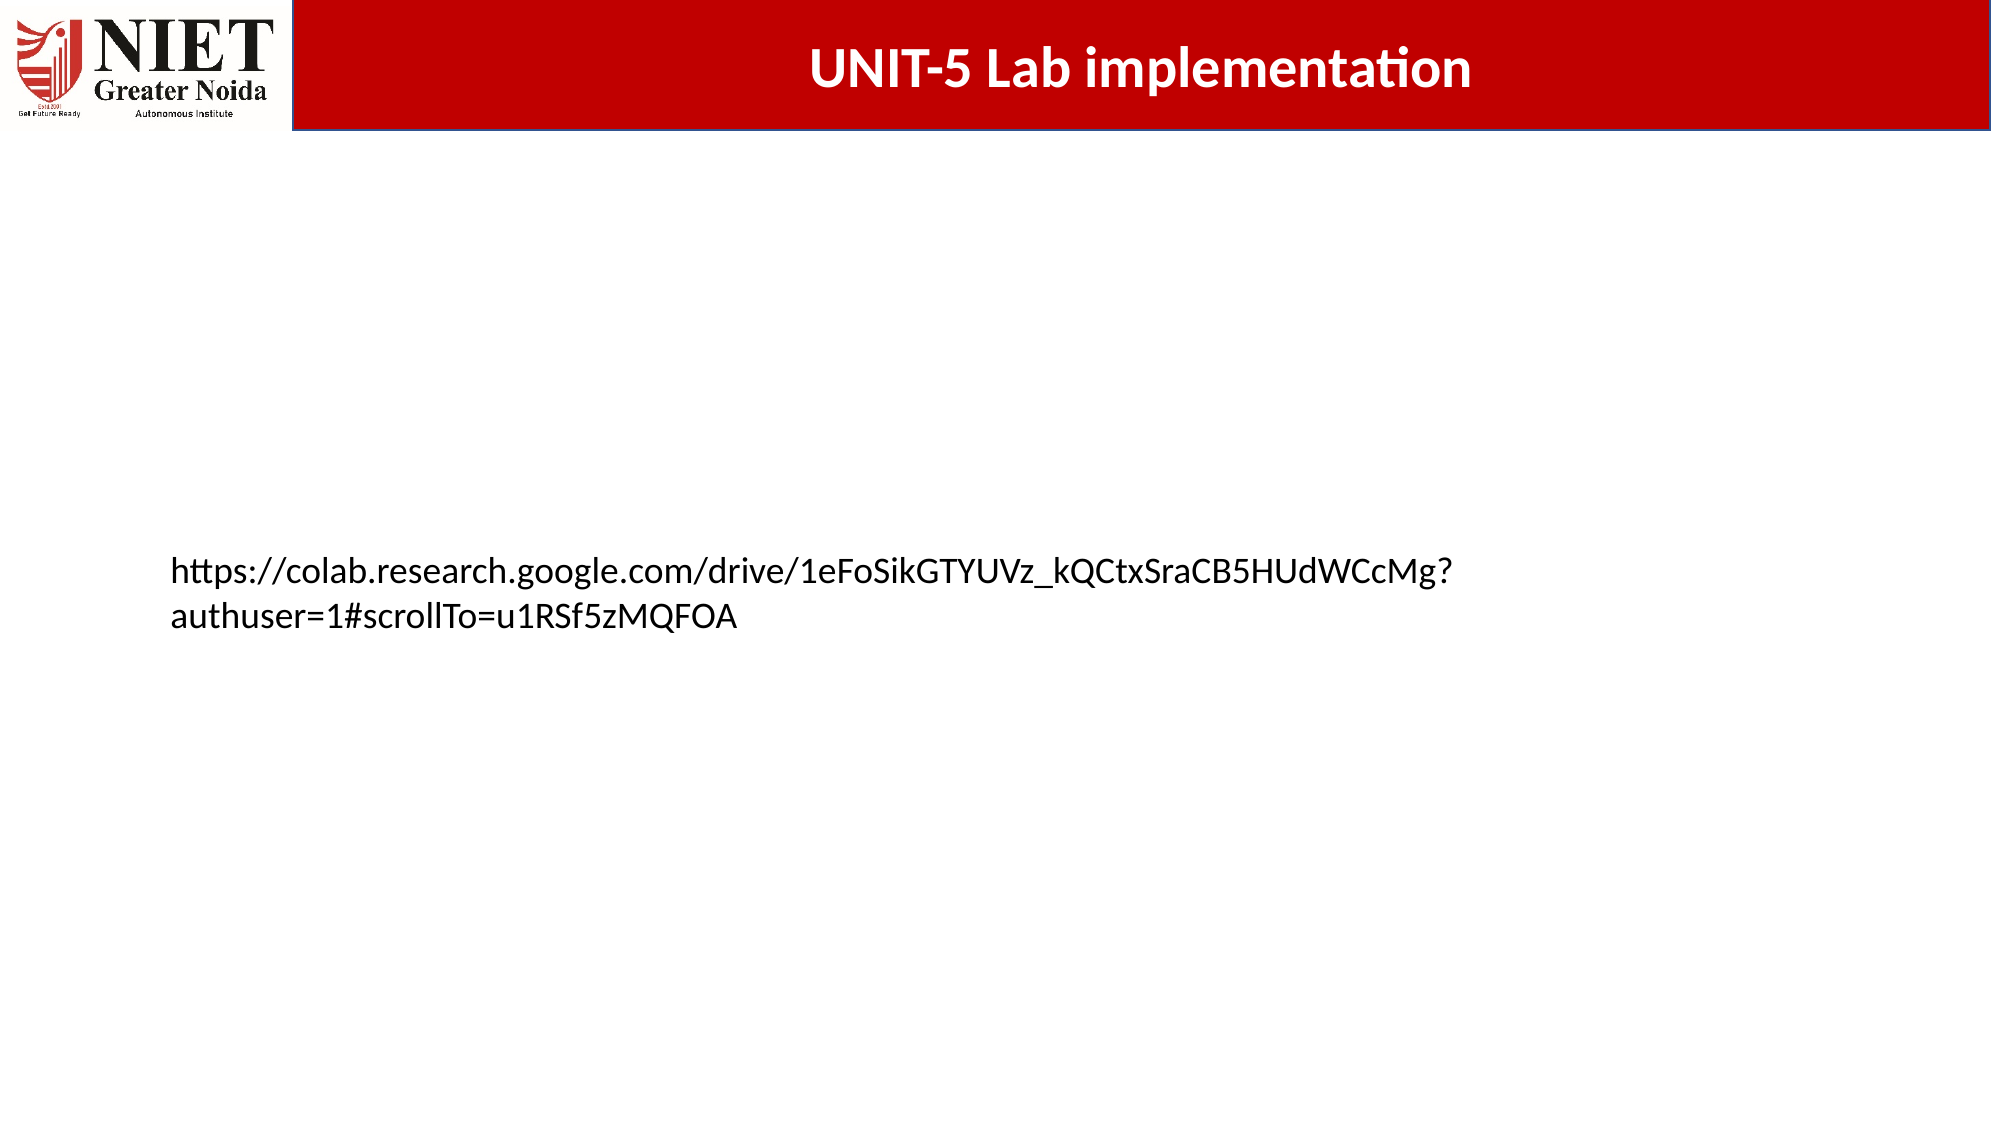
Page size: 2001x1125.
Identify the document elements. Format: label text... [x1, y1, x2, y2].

picture [0, 6, 290, 131]
text_box UNIT-5 Lab implementation [292, 0, 1991, 131]
text_box https://colab.research.google.com/drive/1eFoSikGTYUVz_kQCtxSraCB5HUdWCcMg?authuser=1#scrollTo=u1RSf5zMQFOA [155, 538, 1916, 644]
